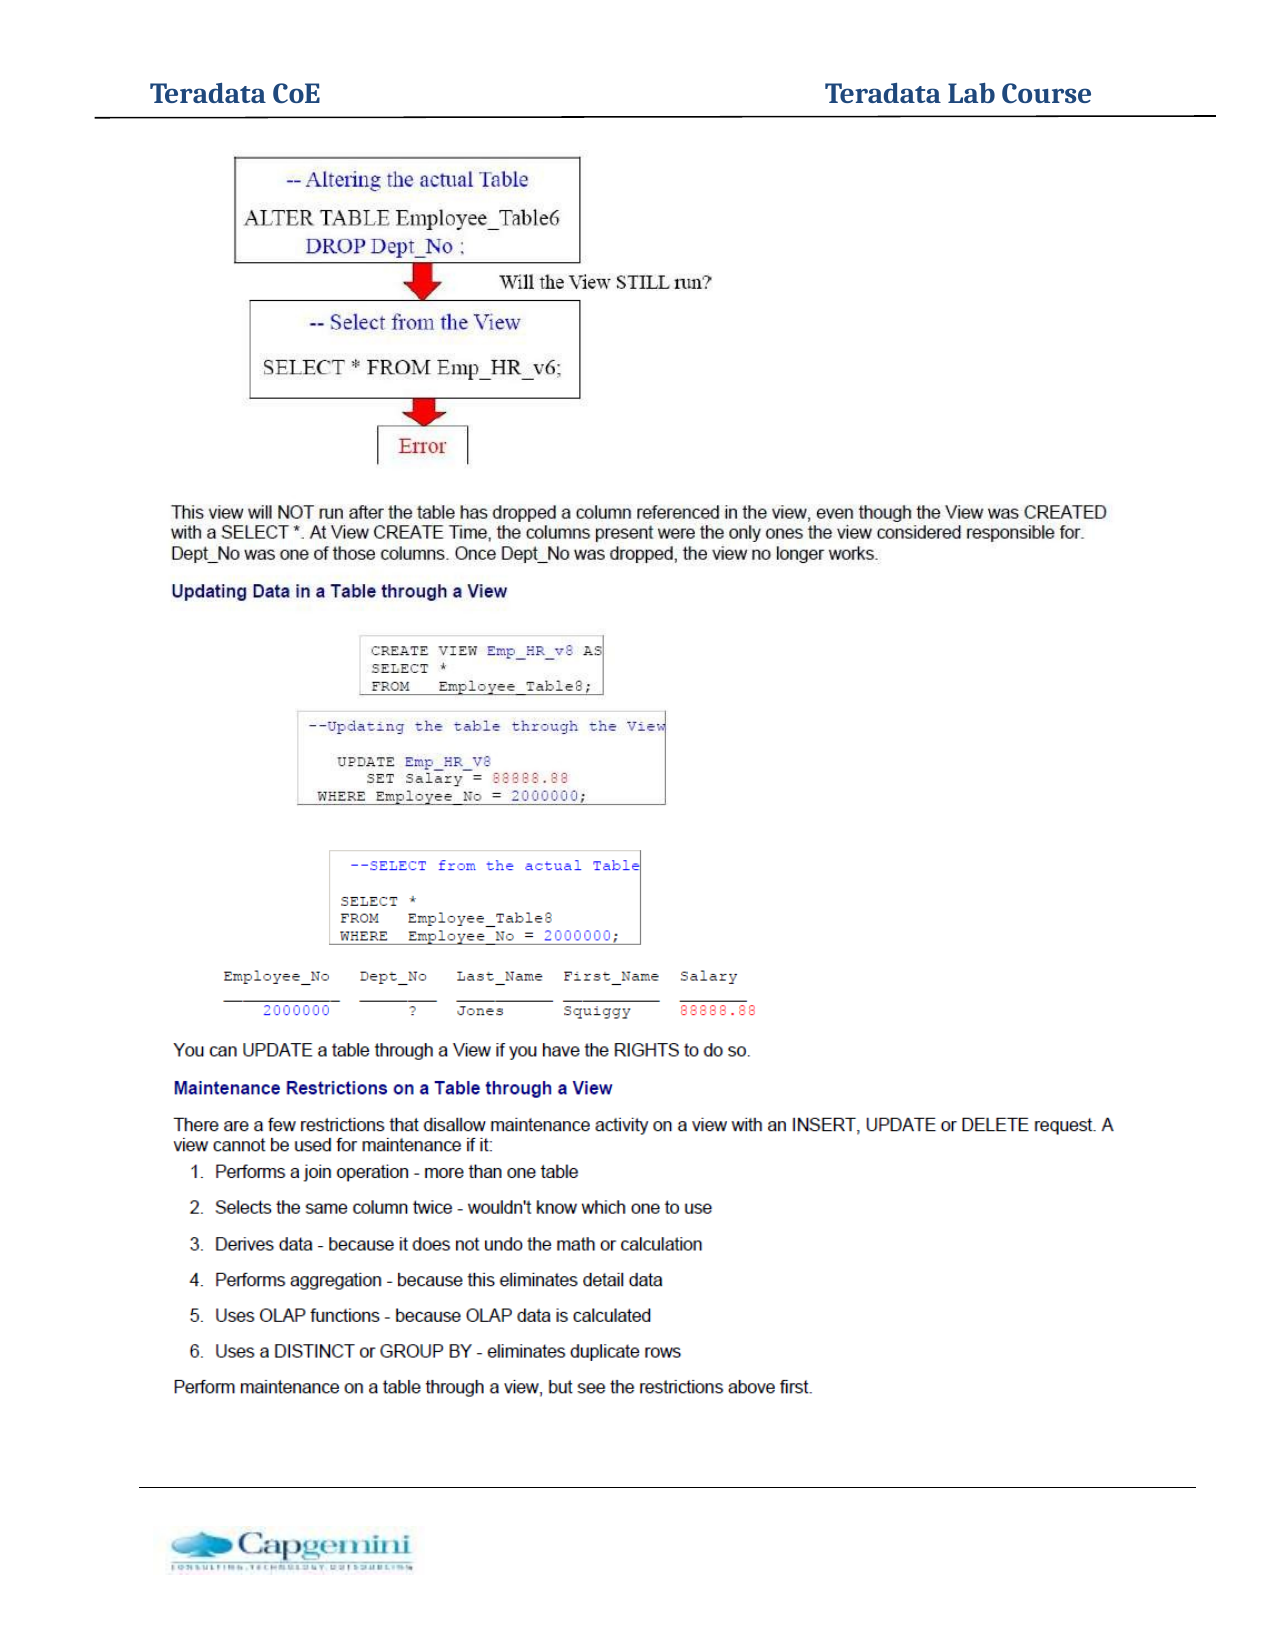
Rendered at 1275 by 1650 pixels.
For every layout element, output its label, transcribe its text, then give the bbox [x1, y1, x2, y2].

text_box [153, 150, 1129, 815]
text_box [153, 1526, 425, 1575]
text_box Teradata Lab Course [823, 76, 1109, 111]
text_box Teradata CoE [147, 76, 336, 111]
text_box [139, 1464, 1197, 1490]
text_box [153, 839, 1127, 1419]
